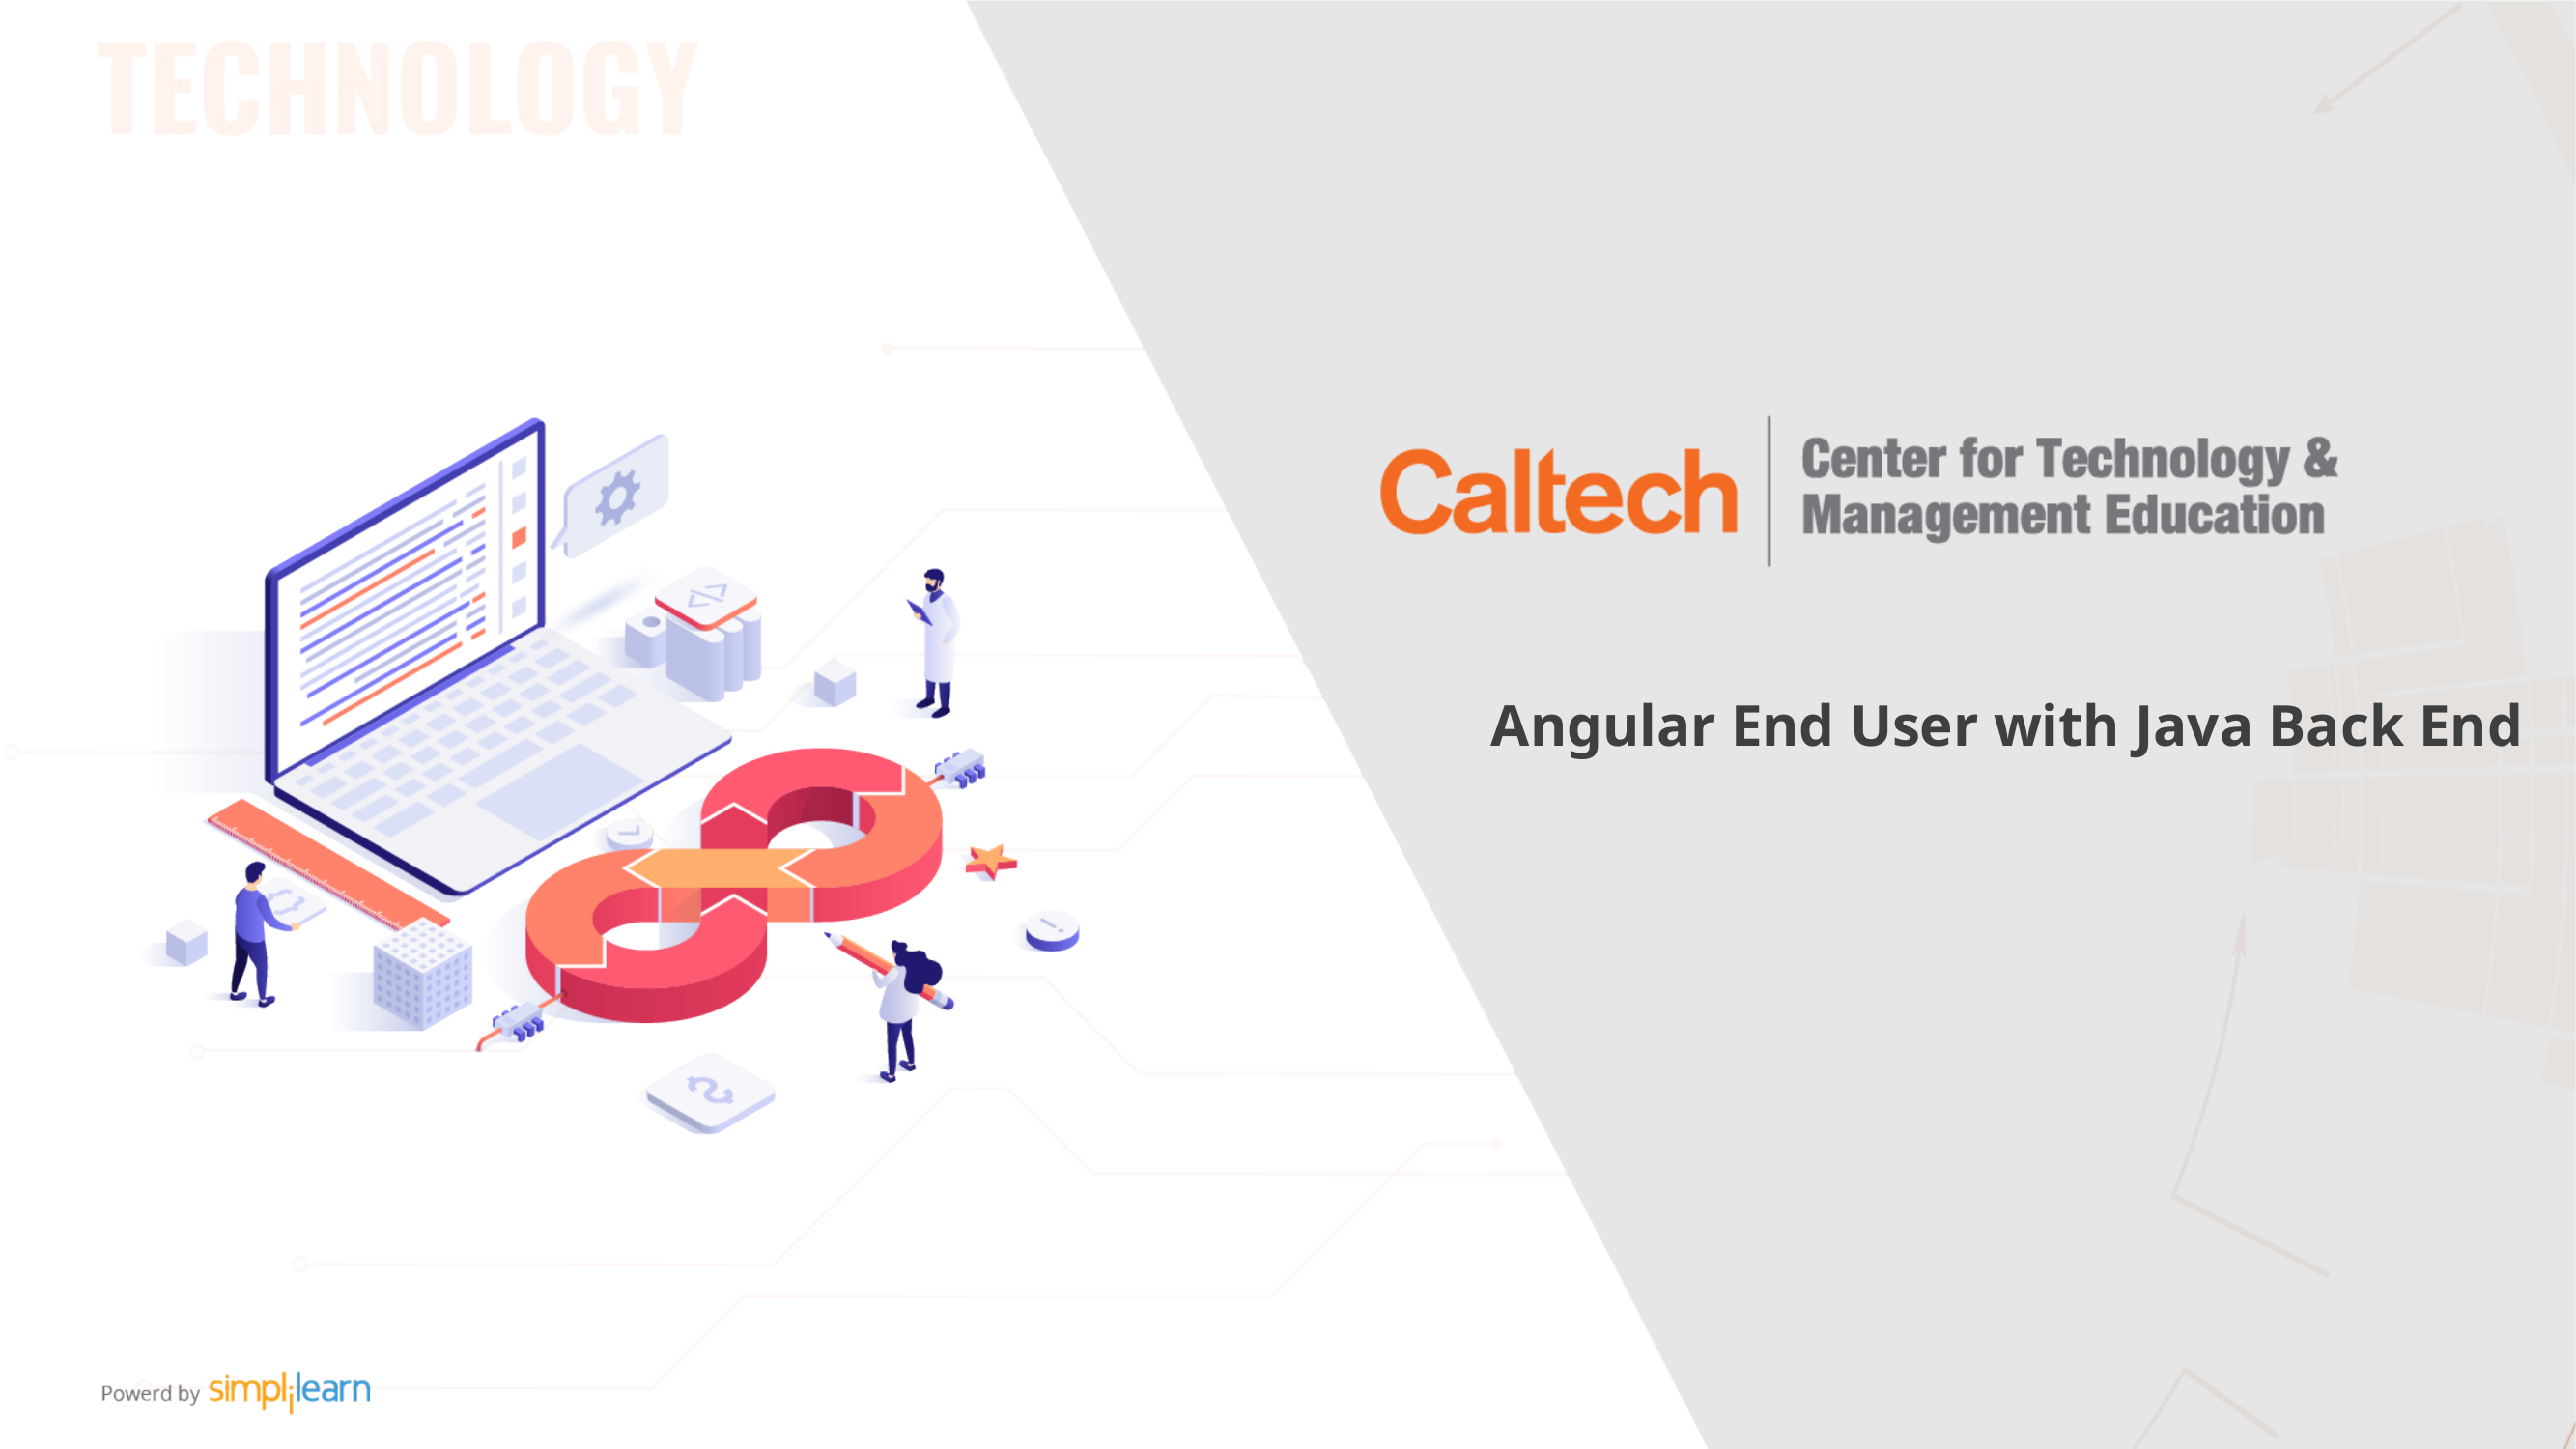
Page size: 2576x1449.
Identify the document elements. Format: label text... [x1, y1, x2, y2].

picture [0, 0, 2576, 1449]
list Angular End User with Java Back End [1456, 675, 2559, 819]
